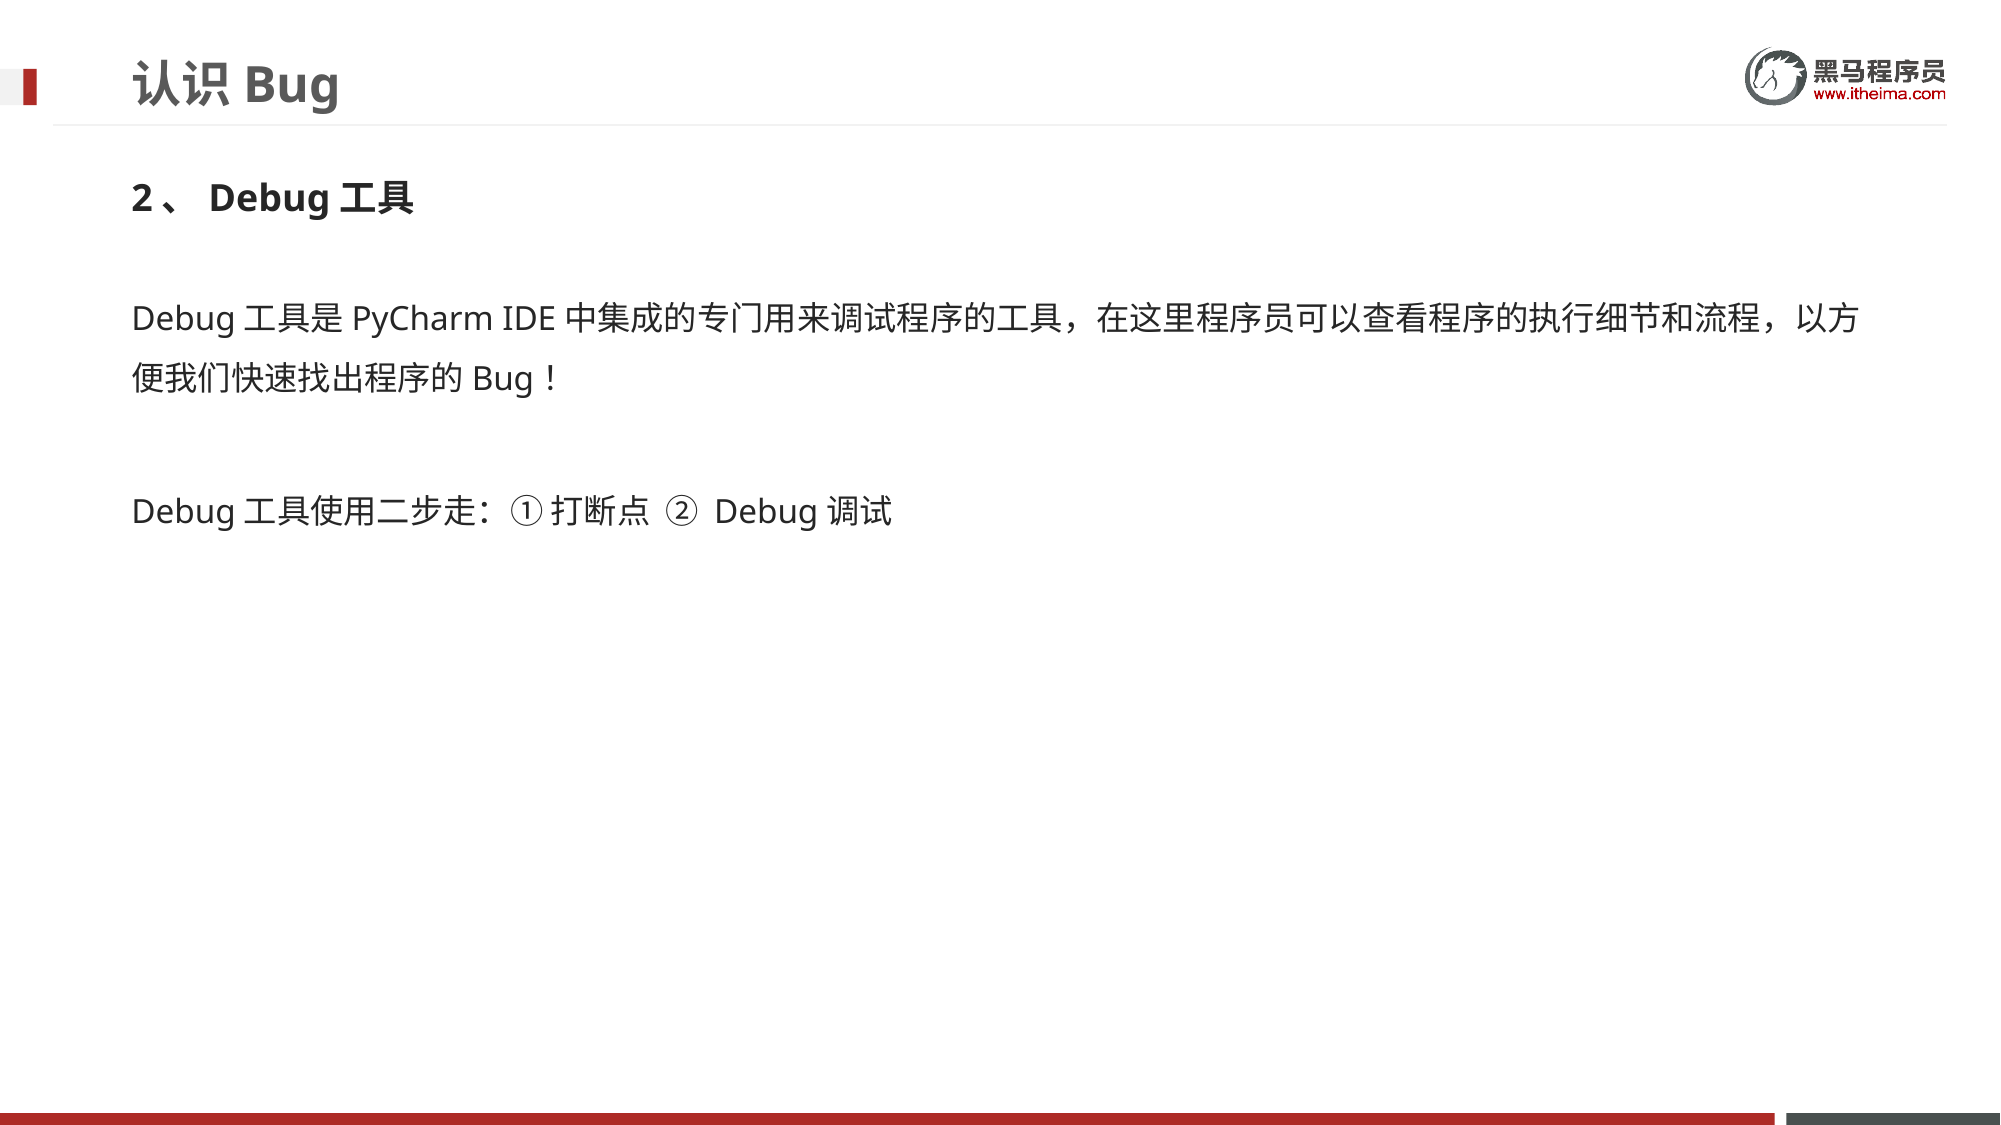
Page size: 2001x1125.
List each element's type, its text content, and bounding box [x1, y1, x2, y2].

list 2、Debug工具 [116, 154, 1880, 239]
picture [1744, 46, 1946, 106]
title 认识Bug [116, 40, 1556, 125]
list Debug工具是PyCharm IDE中集成的专门用来调试程序的工具，在这里程序员可以查看程序的执行细节和流程，以方便我们快速找出程序的Bug！ Debug工具使⽤二步走：① 打断点 ② Debug调试 [116, 270, 1880, 1072]
